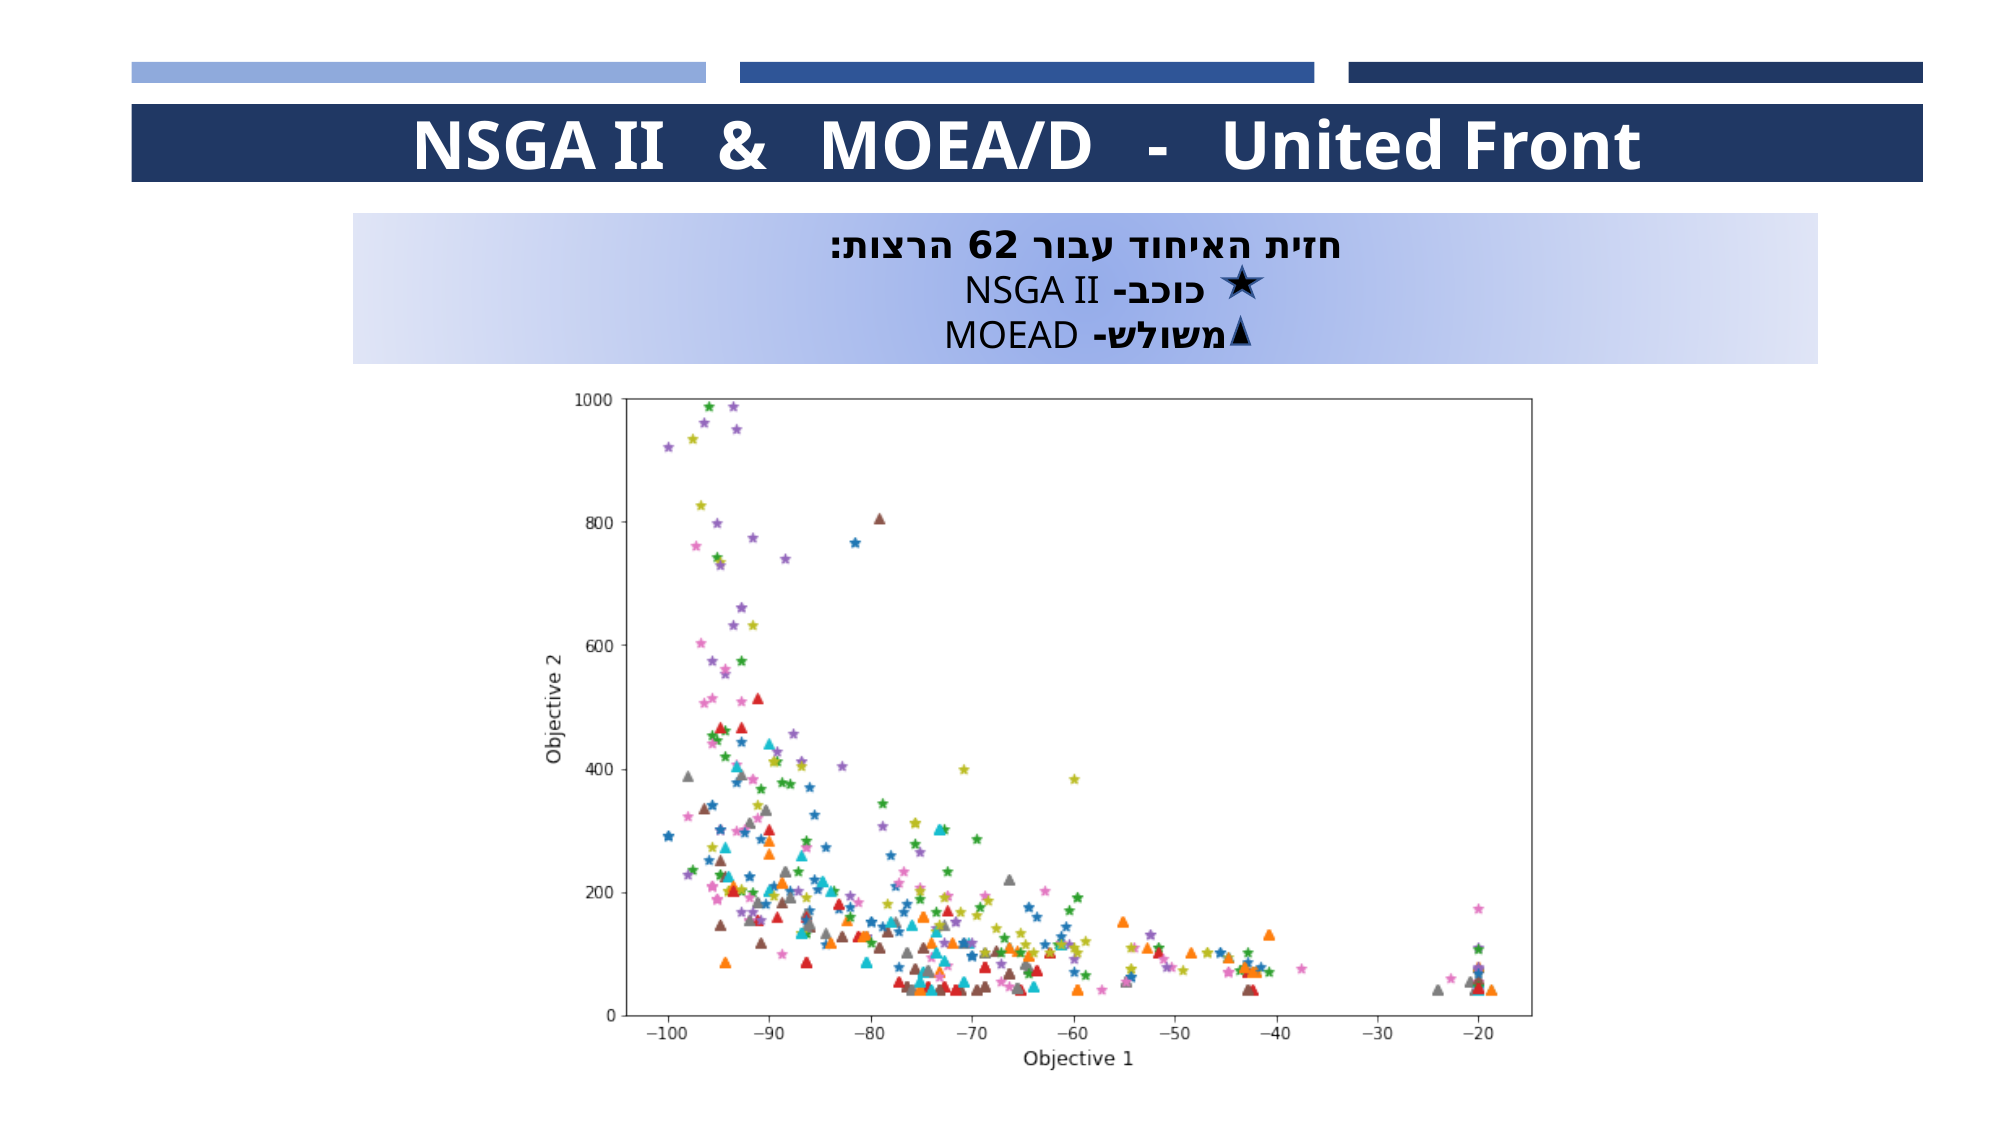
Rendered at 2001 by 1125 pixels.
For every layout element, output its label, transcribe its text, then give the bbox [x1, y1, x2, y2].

text_box חזית האיחוד עבור 62 הרצות: כוכב- NSGA II משולש- MOEAD [360, 220, 1817, 363]
text_box [739, 61, 1315, 84]
text_box [131, 61, 707, 84]
text_box [1347, 61, 1924, 84]
picture [535, 306, 1543, 1082]
text_box NSGA II & MOEA/D - United Front [131, 103, 1924, 183]
text_box [1219, 264, 1265, 300]
